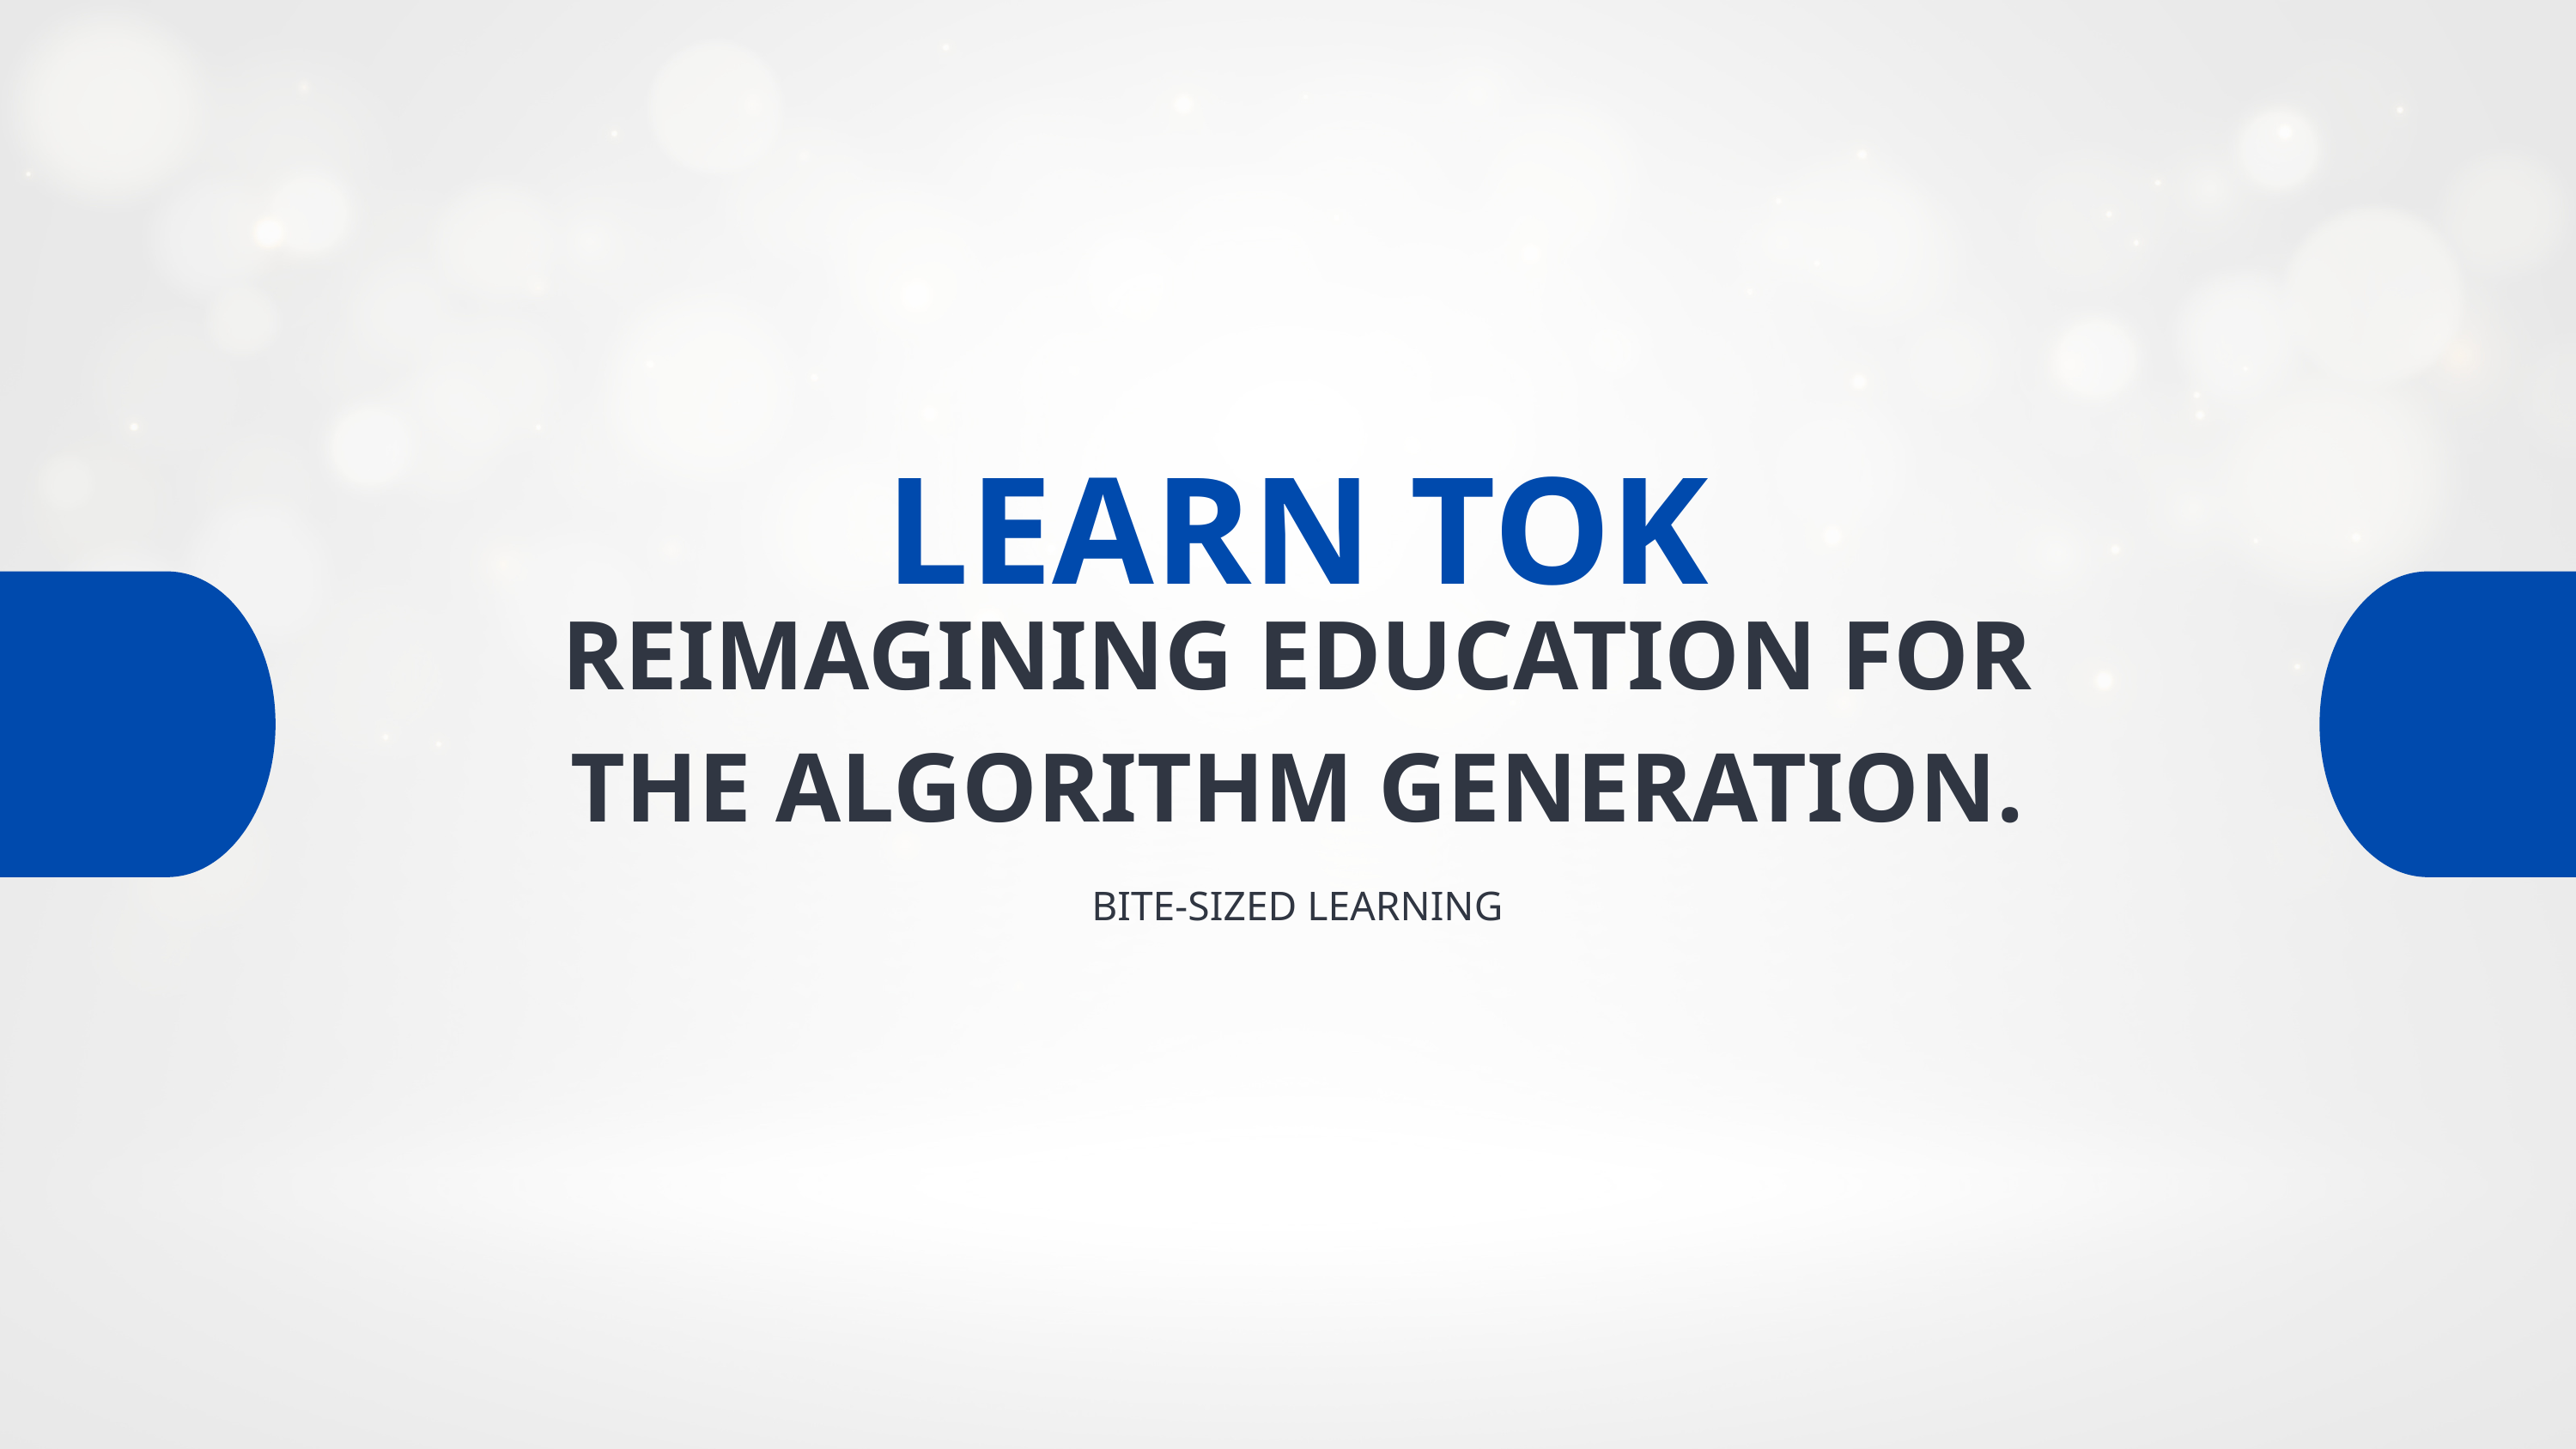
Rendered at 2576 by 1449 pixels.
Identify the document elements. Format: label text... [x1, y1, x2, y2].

text_box LEARN TOK [604, 406, 1991, 575]
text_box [0, 571, 276, 878]
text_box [2319, 571, 2576, 878]
text_box BITE-SIZED LEARNING [696, 873, 1899, 930]
text_box [0, 0, 2576, 1449]
text_box REIMAGINING EDUCATION FOR THE ALGORITHM GENERATION. [497, 575, 2098, 841]
